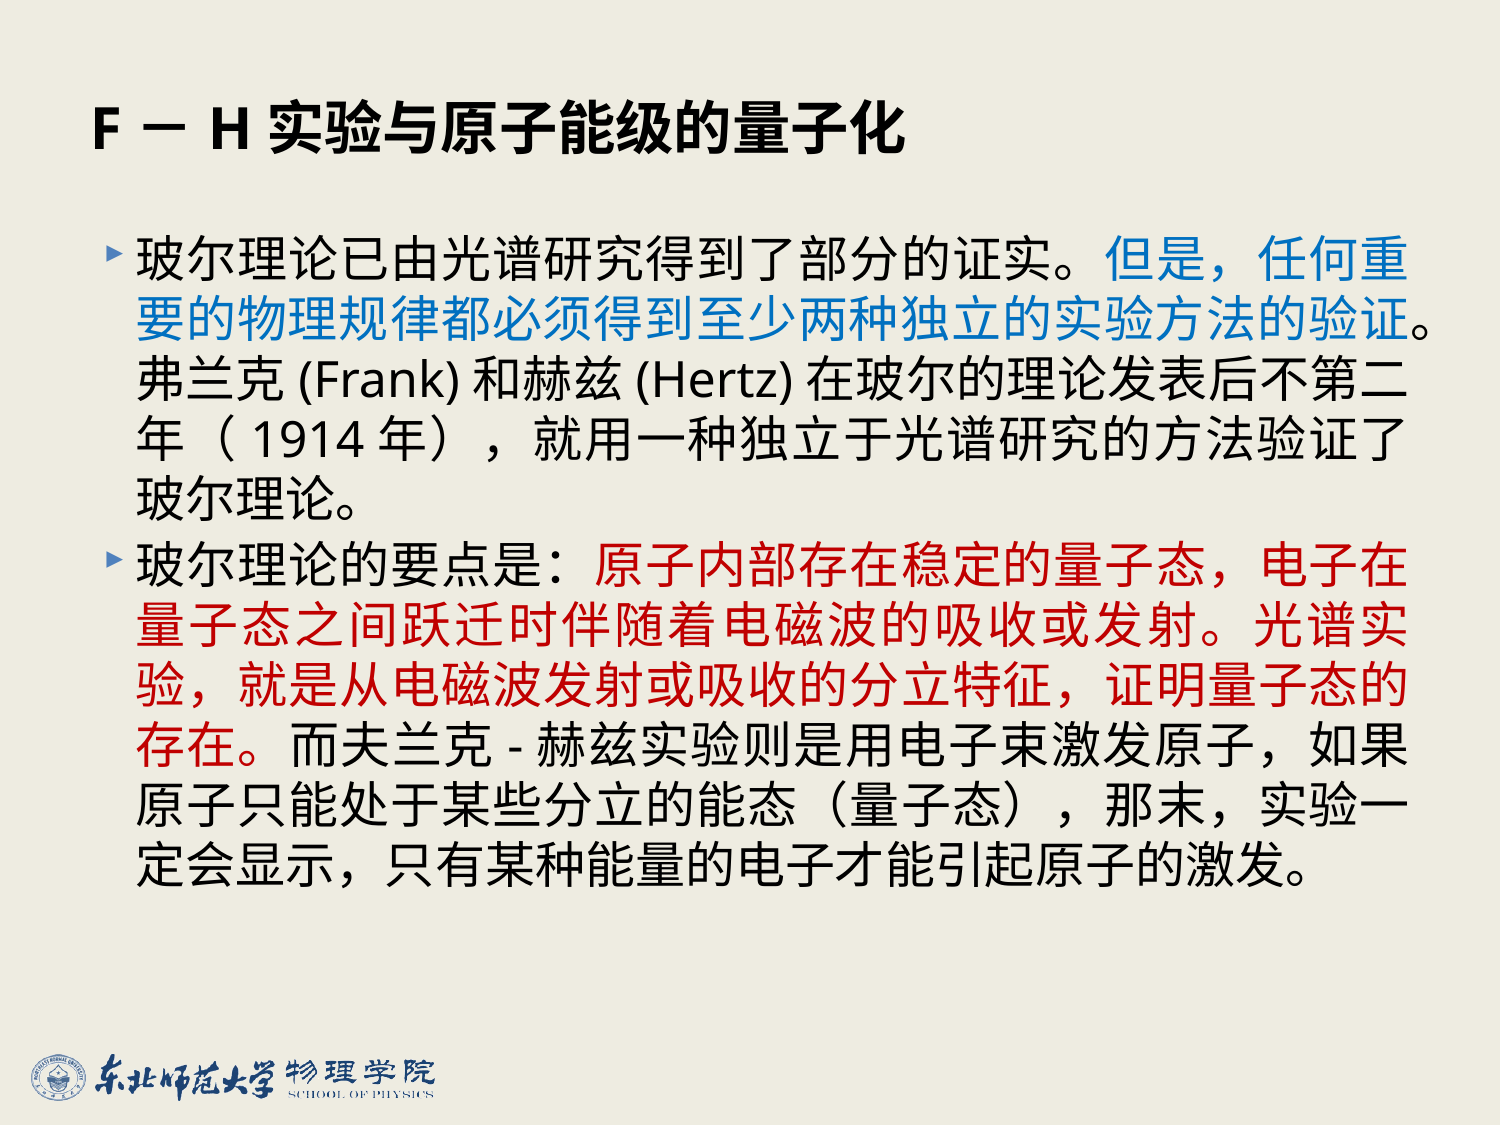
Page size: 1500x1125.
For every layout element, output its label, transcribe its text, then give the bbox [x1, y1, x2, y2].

picture [20, 1054, 440, 1101]
title F－H实验与原子能级的量子化 [75, 45, 1425, 209]
list 玻尔理论已由光谱研究得到了部分的证实。但是，任何重要的物理规律都必须得到至少两种独立的实验方法的验证。弗兰克(Frank)和赫兹(Hertz)在玻尔的理论发表后不第二年（1914年），就用一种独立于光谱研究的方法验证了玻尔理论。 玻尔理论的要点是：原子内部存在稳定的量子态，电子在量子态之间跃迁时伴随着电磁波的吸收或发射。光谱实验，就是从电磁波发射或吸收的分立特征，证明量子态的存在。而夫兰克-赫兹实验则是用电子束激发原子，如果原子只能处于某些分立的能态（量子态），那末，实验一定会显示，只有某种能量的电子才能引起原子的激发。 [75, 219, 1425, 963]
